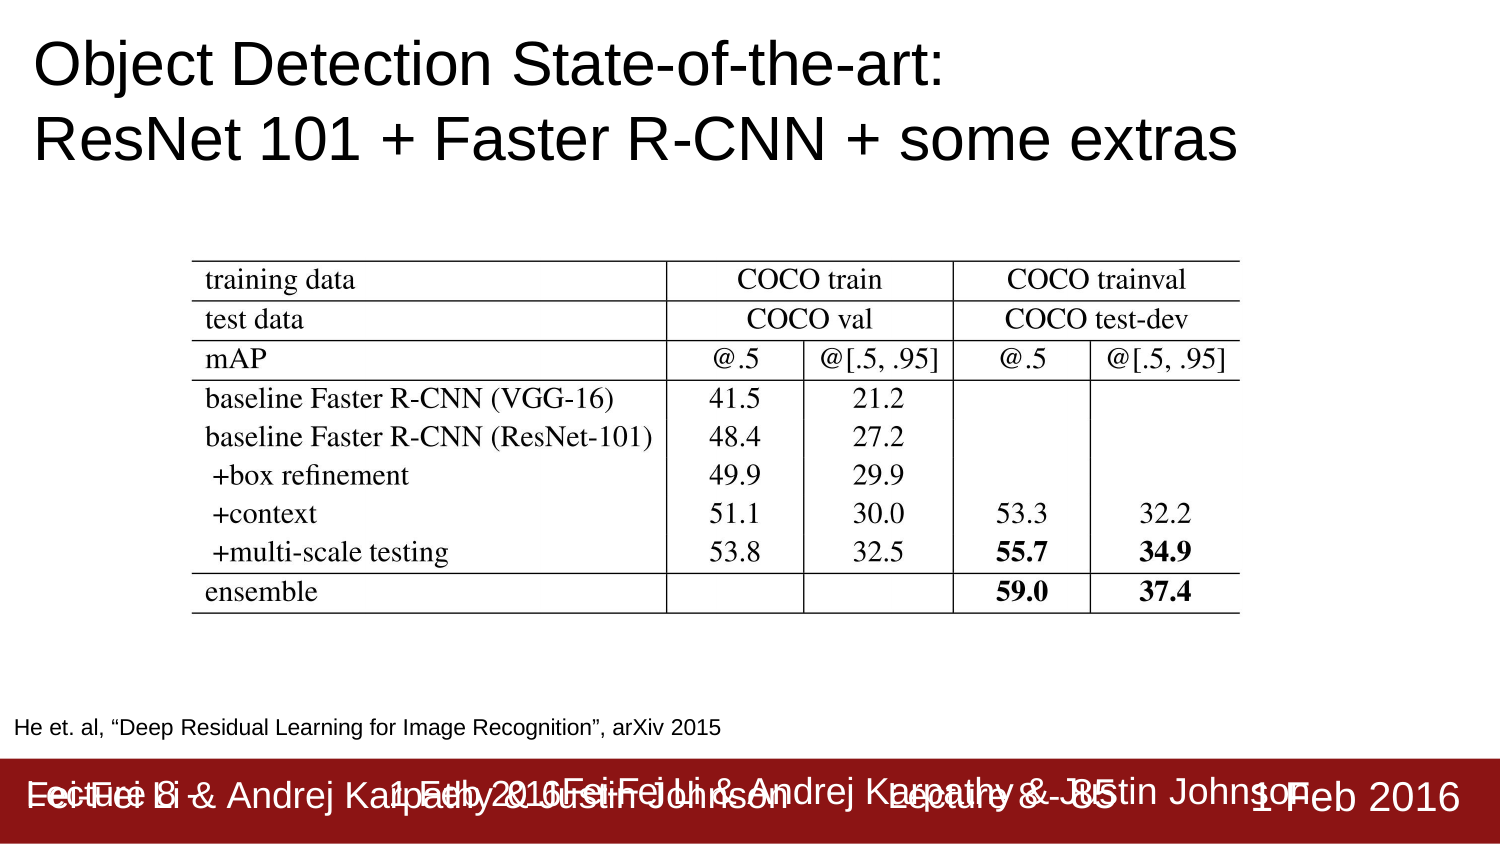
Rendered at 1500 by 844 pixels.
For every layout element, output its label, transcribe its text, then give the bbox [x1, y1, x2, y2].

text_box Lecture 8 - 1 Feb 2016Fei-Fei Li & Andrej Karpathy & Justin Johnson [794, 773, 885, 817]
footer 1 Feb 2016 [1248, 771, 1463, 844]
text_box [190, 257, 1243, 617]
text_box He et. al, “Deep Residual Learning for Image Recognition”, arXiv 2015 [11, 710, 728, 741]
slide_number Fei-Fei Li & Andrej Karpathy & Justin Johnson [23, 772, 794, 844]
slide_number Lecture 8 - 78 [885, 771, 1149, 844]
title Object Detection State-of-the-art: ResNet 101 + Faster R-CNN + some extras [31, 20, 1244, 173]
text_box Lecture 8 - 1 Feb 2016Fei-Fei Li & Andrej Karpathy & Justin Johnson [1149, 773, 1248, 817]
